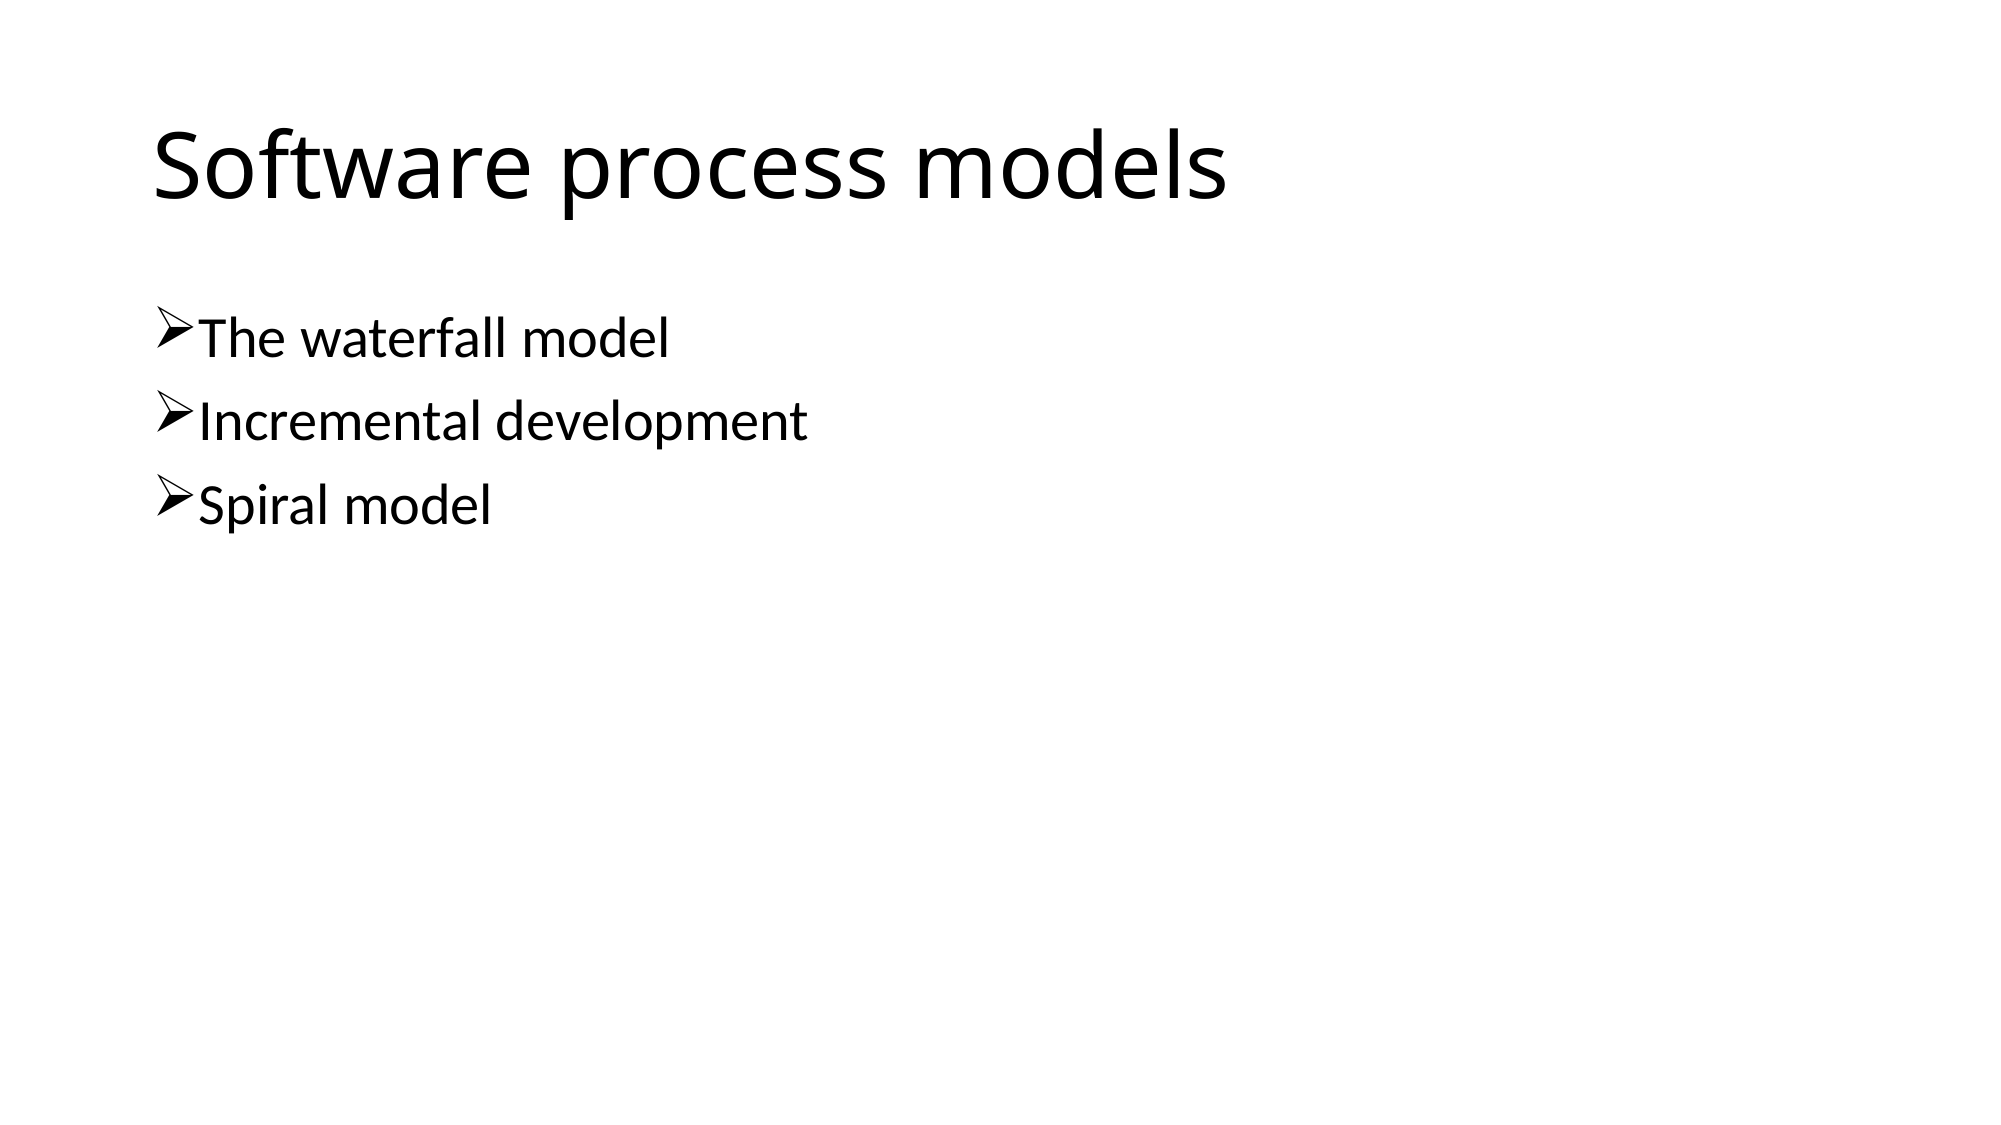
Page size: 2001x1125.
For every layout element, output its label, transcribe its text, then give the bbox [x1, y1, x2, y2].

list The waterfall model Incremental development Spiral model [137, 299, 1863, 798]
title Software process models [137, 59, 1863, 278]
